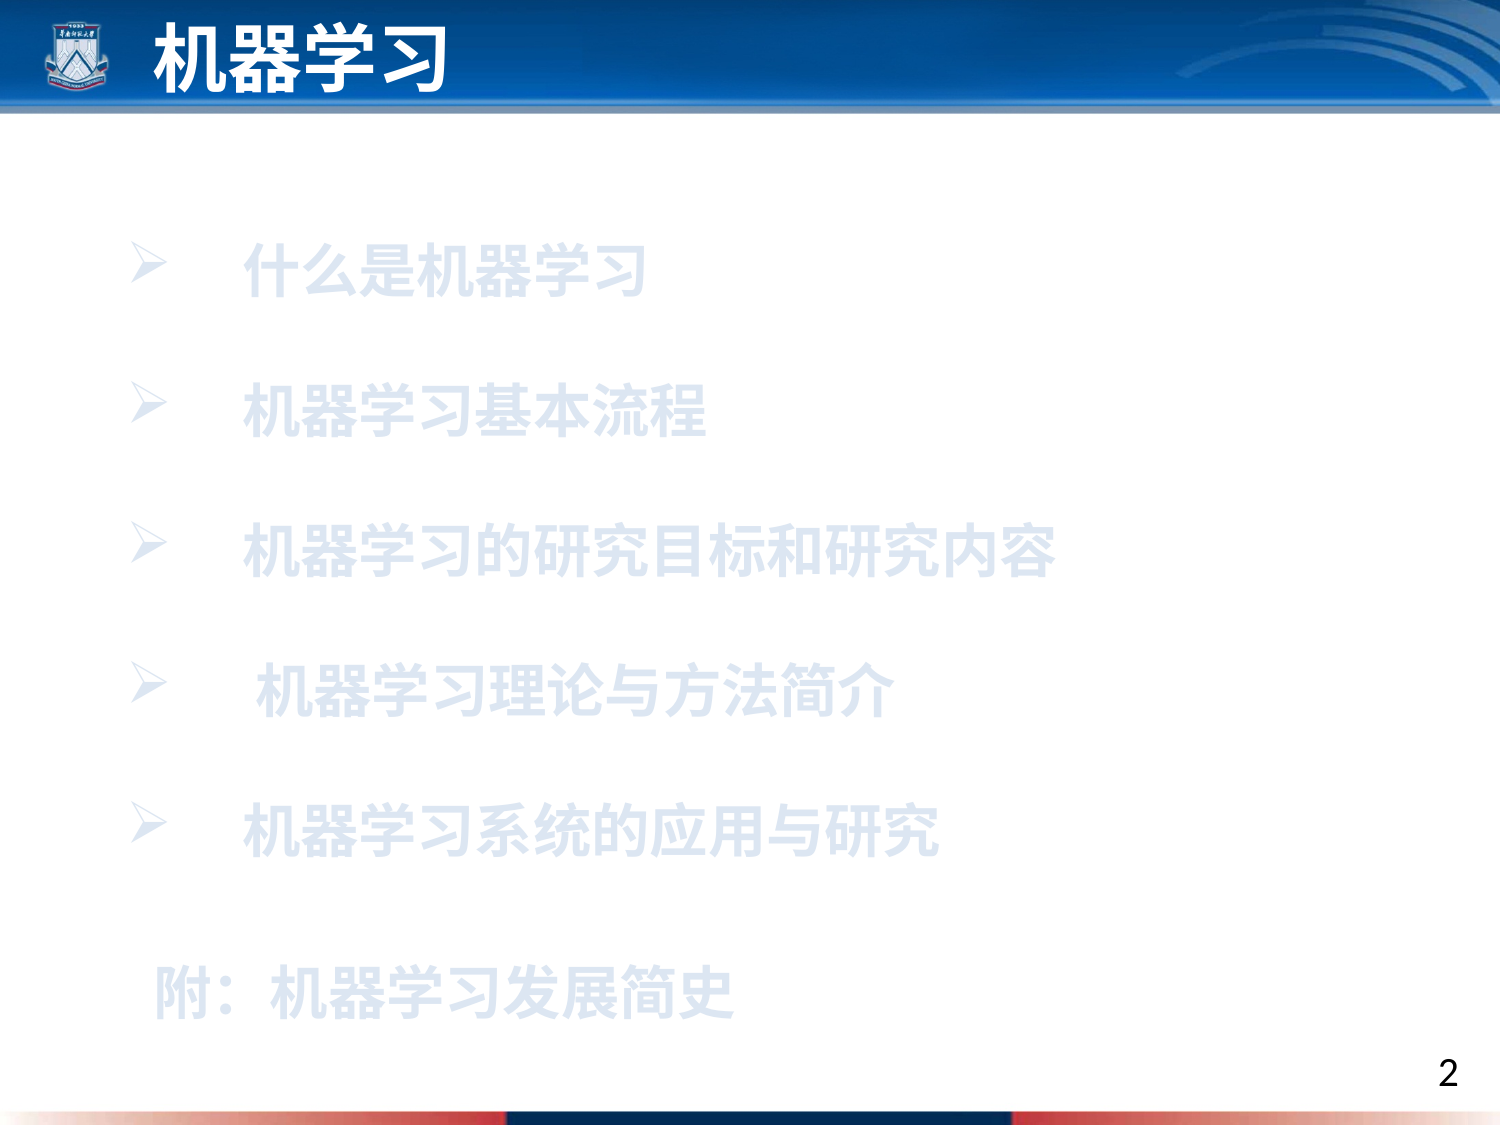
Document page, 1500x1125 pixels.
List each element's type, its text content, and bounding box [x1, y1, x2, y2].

picture [0, 0, 1500, 1125]
text_box 附：机器学习发展简史 [138, 948, 751, 1034]
text_box 机器学习 [137, 0, 1413, 157]
text_box 什么是机器学习 机器学习基本流程 机器学习的研究目标和研究内容 机器学习理论与方法简介 机器学习系统的应用与研究 [111, 157, 1440, 872]
